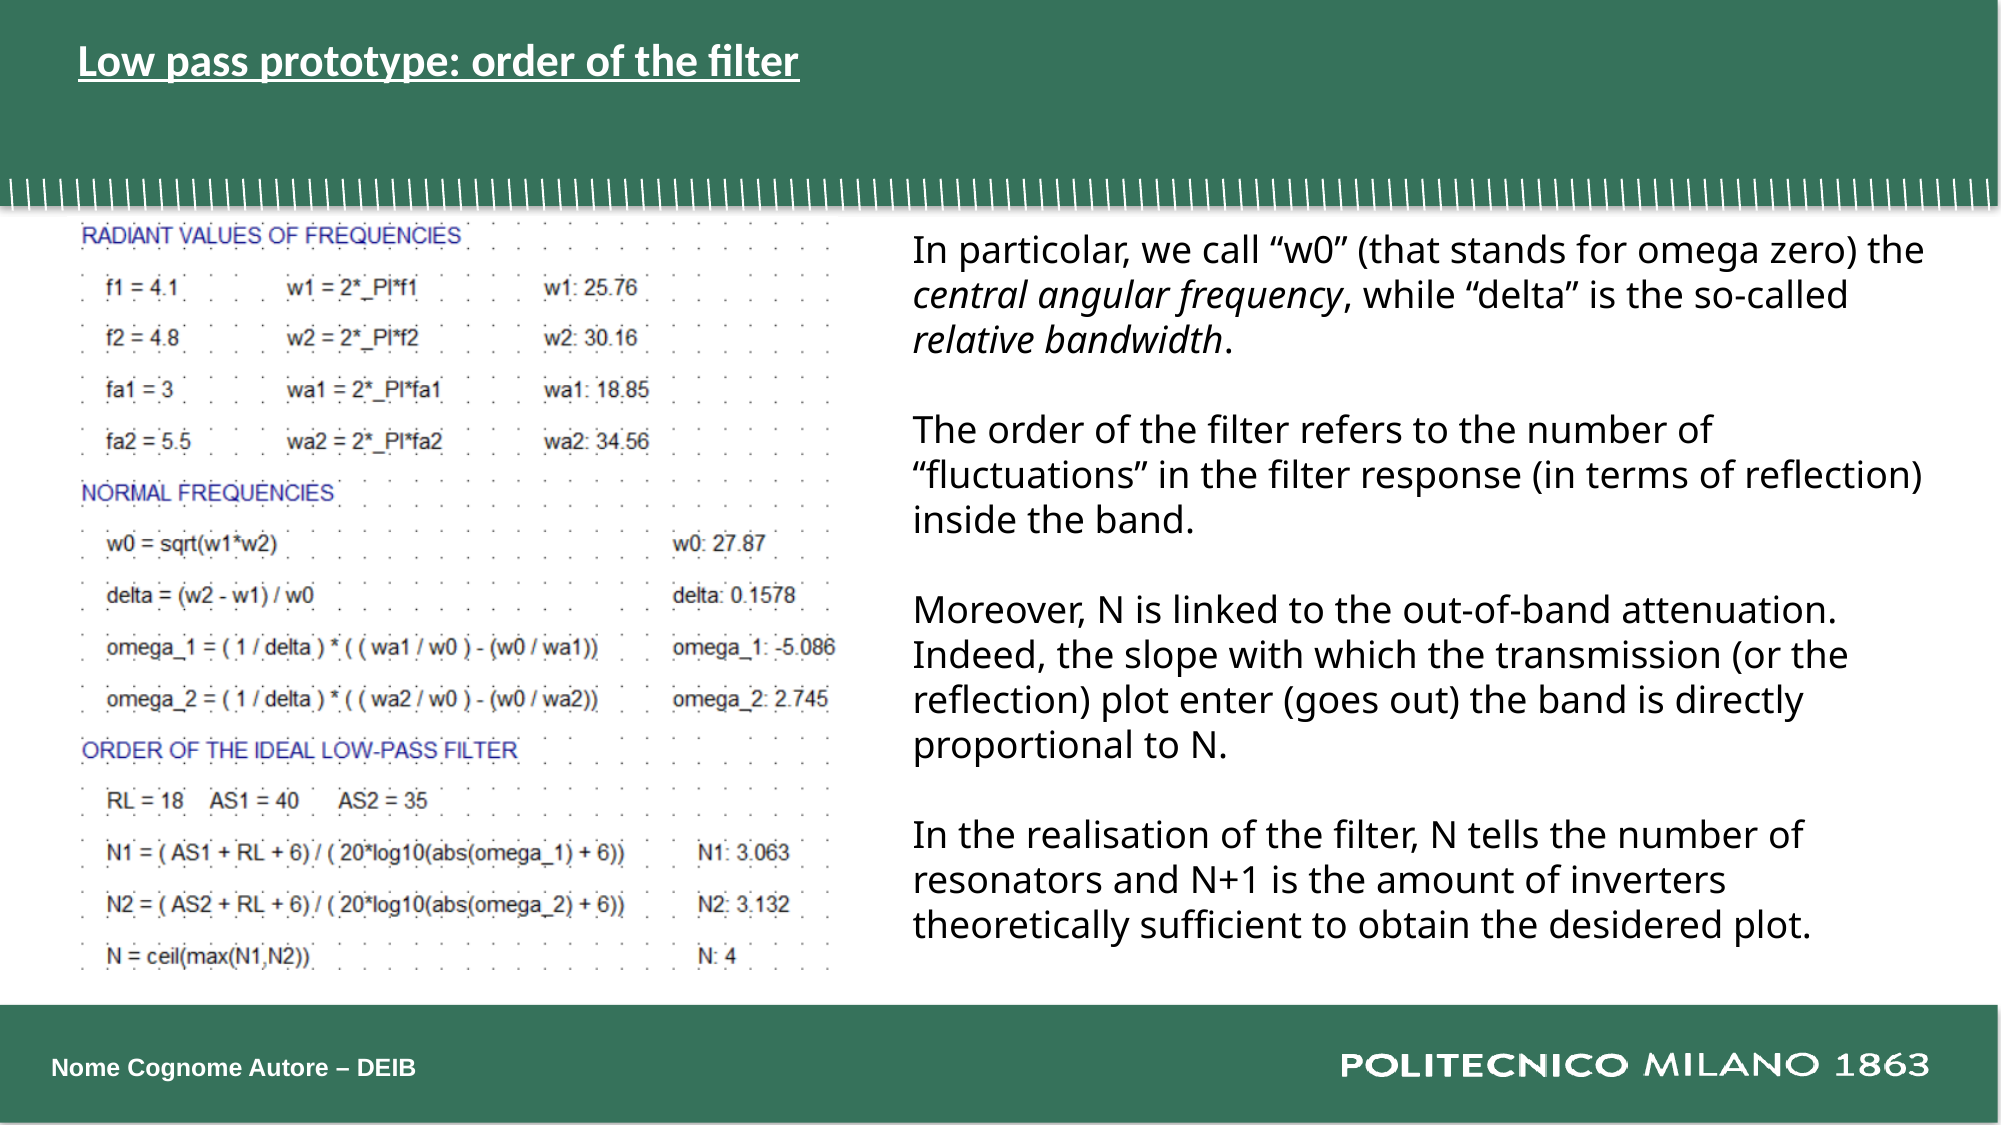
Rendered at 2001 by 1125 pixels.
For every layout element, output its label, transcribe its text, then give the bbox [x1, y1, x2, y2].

picture [66, 216, 839, 983]
text_box In particolar, we call “w0” (that stands for omega zero) the central angular frequency, while “delta” is the so-called relative bandwidth. The order of the filter refers to the number of “fluctuations” in the filter response (in terms of reflection) inside the band. Moreover, N is linked to the out-of-band attenuation. Indeed, the slope with which the transmission (or the reflection) plot enter (goes out) the band is directly proportional to N. In the realisation of the filter, N tells the number of resonators and N+1 is the amount of inverters theoretically sufficient to obtain the desidered plot. [897, 218, 1968, 923]
text_box Low pass prototype: order of the filter [63, 22, 1938, 159]
picture [1333, 1041, 1939, 1087]
